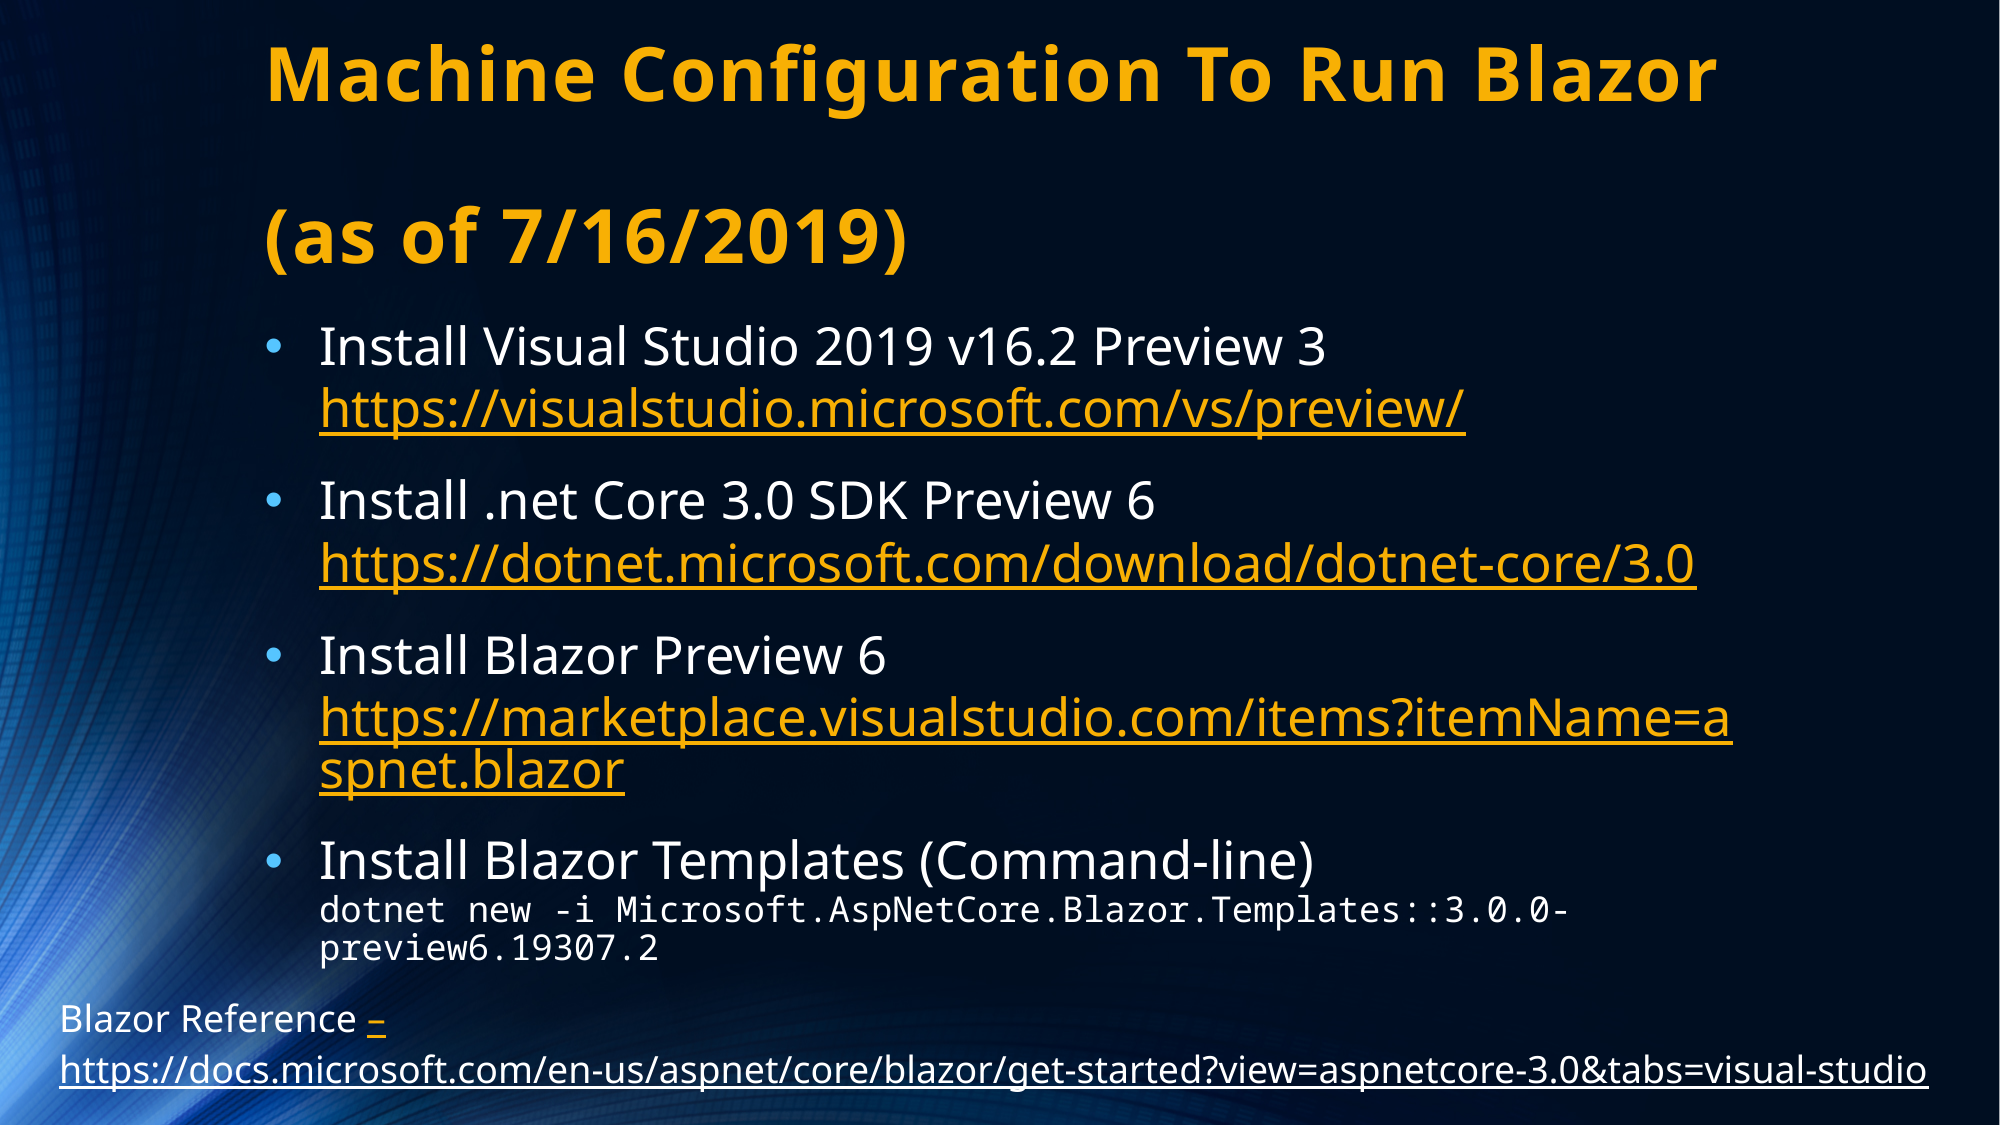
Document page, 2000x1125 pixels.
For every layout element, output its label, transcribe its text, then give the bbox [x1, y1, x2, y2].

picture [0, 0, 2000, 1125]
text_box Install Visual Studio 2019 v16.2 Preview 3 https://visualstudio.microsoft.com/vs/preview/ Install .net Core 3.0 SDK Preview 6 https://dotnet.microsoft.com/download/dotnet-core/3.0 Install Blazor Preview 6 https://marketplace.visualstudio.com/items?itemName=aspnet.blazor Install Blazor Templates (Command-line) dotnet new -i Microsoft.AspNetCore.Blazor.Templates::3.0.0-preview6.19307.2 [249, 312, 1749, 987]
title Machine Configuration To Run Blazor (as of 7/16/2019) [249, 62, 1750, 288]
text_box Blazor Reference – https://docs.microsoft.com/en-us/aspnet/core/blazor/get-started?view=aspnetcore-3.0&tabs=visual-studio [44, 987, 1954, 1105]
